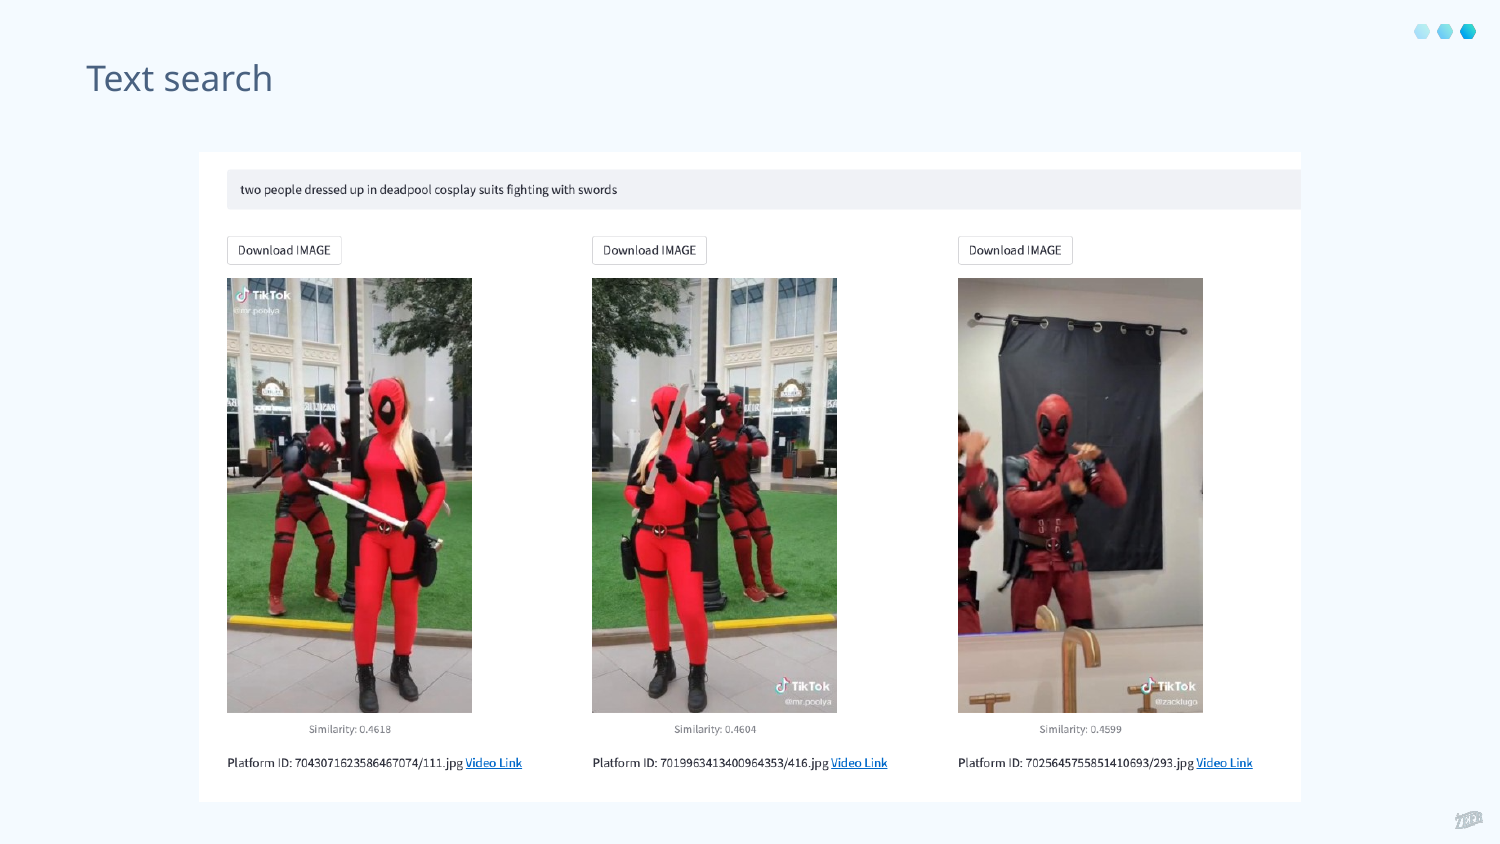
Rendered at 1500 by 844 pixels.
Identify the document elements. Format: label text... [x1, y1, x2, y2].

list Text search [80, 58, 1367, 539]
picture [199, 152, 1301, 803]
picture [1460, 24, 1476, 39]
